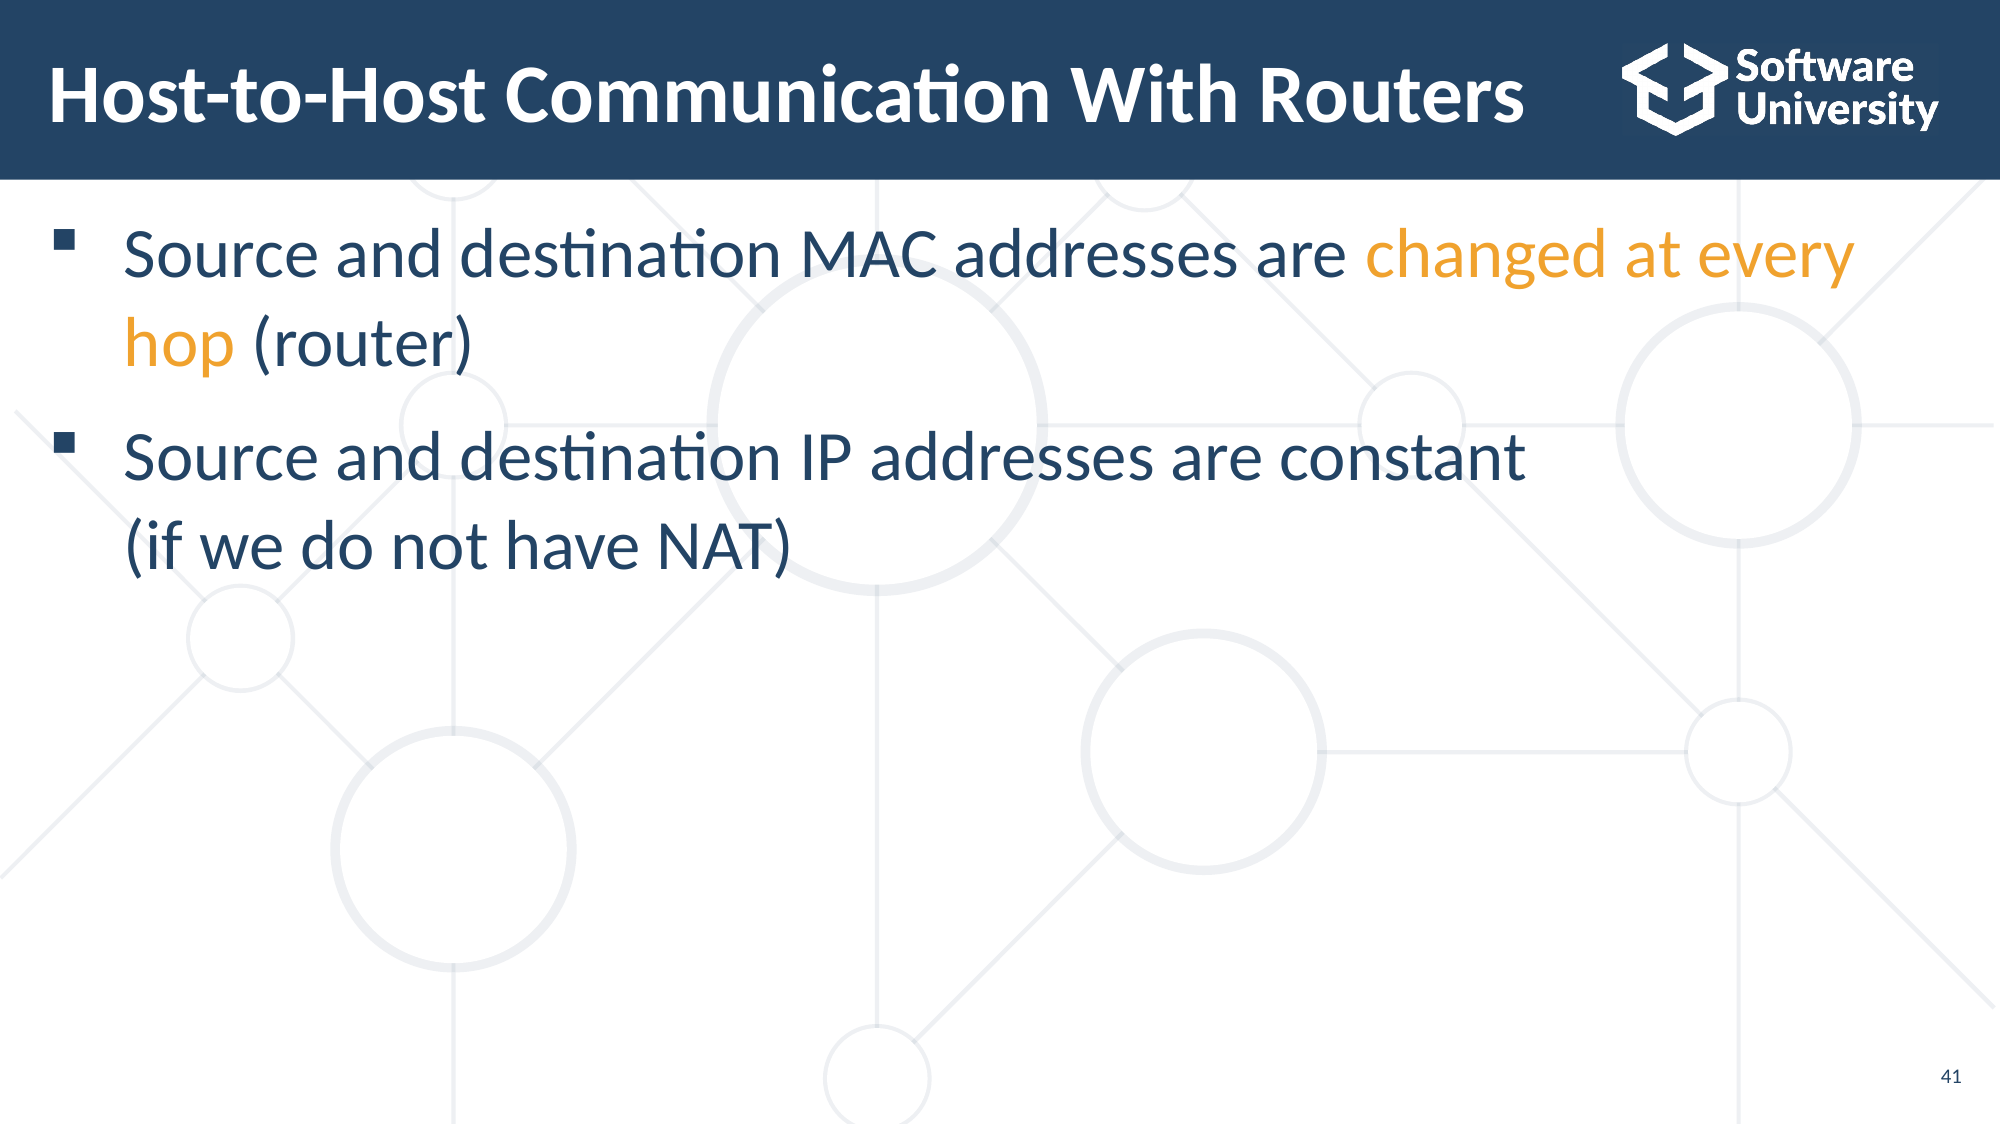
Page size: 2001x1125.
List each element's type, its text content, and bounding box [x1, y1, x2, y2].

slide_number 41 [1897, 1049, 1968, 1101]
list Source and destination MAC addresses are changed at every hop (router) Source and destination IP addresses are constant (if we do not have NAT) [31, 196, 1970, 1050]
picture [1622, 43, 1939, 136]
title Host-to-Host Communication With Routers [31, 16, 1591, 162]
